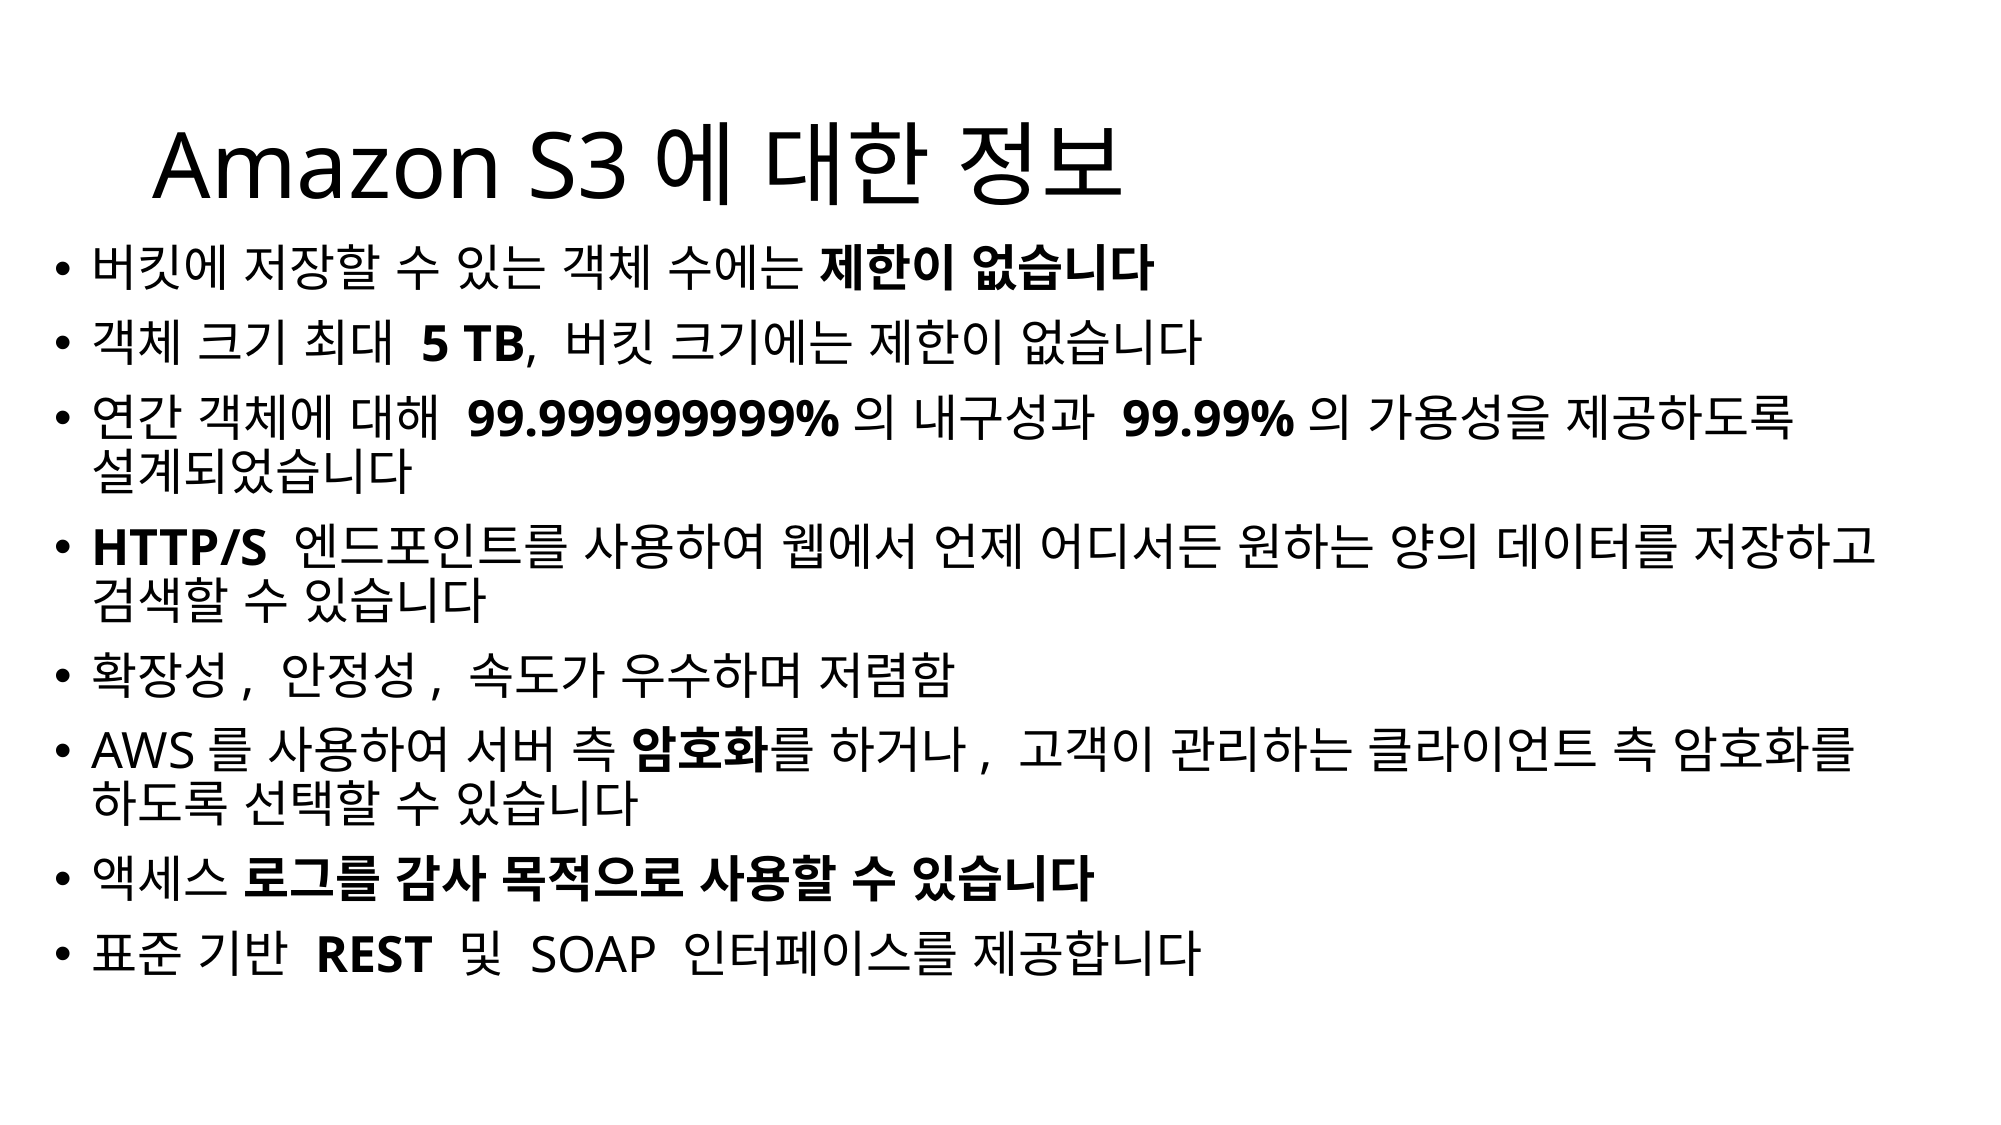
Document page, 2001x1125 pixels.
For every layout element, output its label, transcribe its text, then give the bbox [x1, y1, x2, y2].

list 버킷에 저장할 수 있는 객체 수에는 제한이 없습니다 객체 크기 최대 5 TB, 버킷 크기에는 제한이 없습니다 연간 객체에 대해 99.999999999%의 내구성과 99.99%의 가용성을 제공하도록 설계되었습니다 HTTP/S 엔드포인트를 사용하여 웹에서 언제 어디서든 원하는 양의 데이터를 저장하고 검색할 수 있습니다 확장성, 안정성, 속도가 우수하며 저렴함 AWS를 사용하여 서버 측 암호화를 하거나, 고객이 관리하는 클라이언트 측 암호화를 하도록 선택할 수 있습니다 액세스 로그를 감사 목적으로 사용할 수 있습니다 표준 기반 REST 및 SOAP 인터페이스를 제공합니다 [39, 236, 1903, 1043]
title Amazon S3에 대한 정보 [137, 59, 1863, 236]
